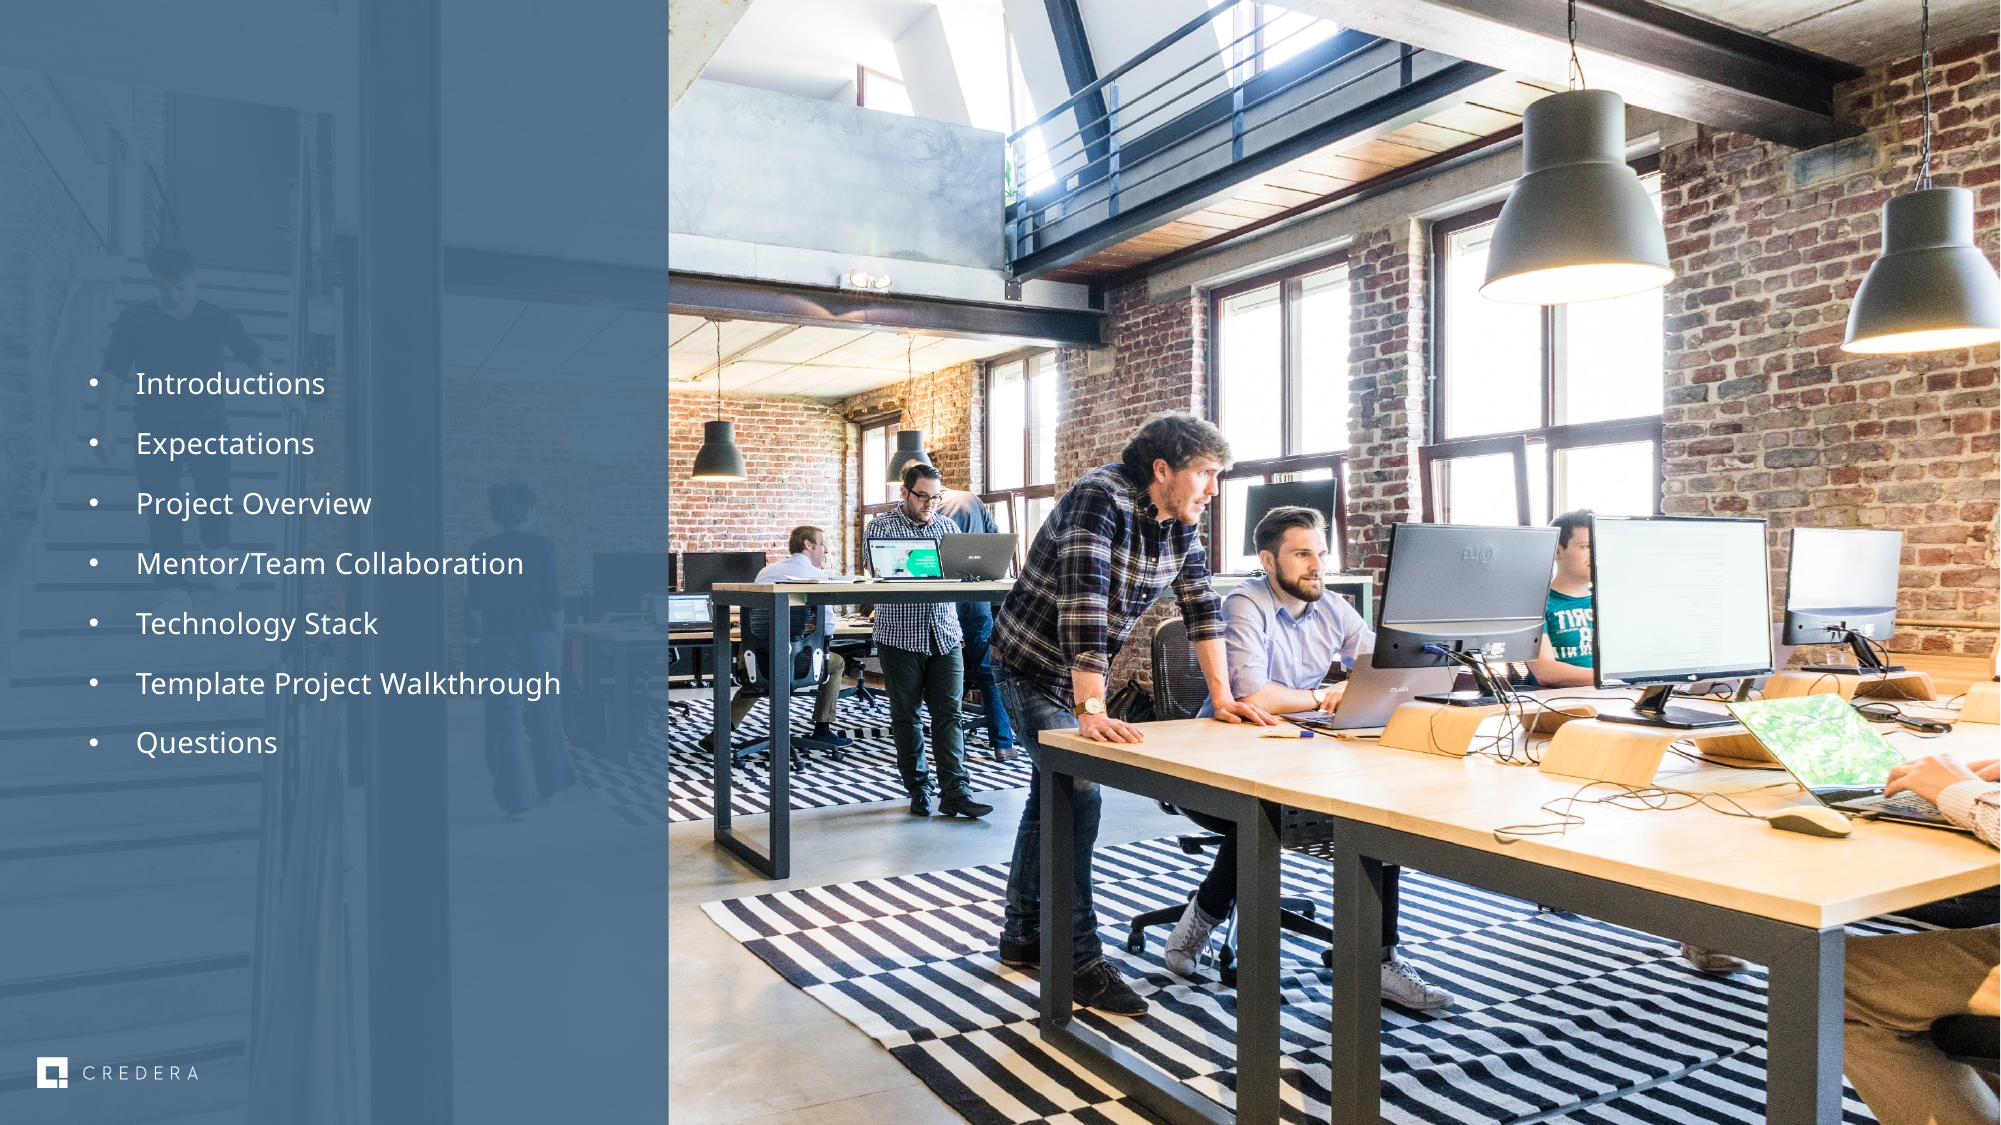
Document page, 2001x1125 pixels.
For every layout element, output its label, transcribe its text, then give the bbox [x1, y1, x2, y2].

picture [37, 1057, 198, 1088]
list Introductions Expectations Project Overview Mentor/Team Collaboration Technology Stack Template Project Walkthrough Questions [74, 327, 634, 798]
picture [669, 0, 2001, 1125]
